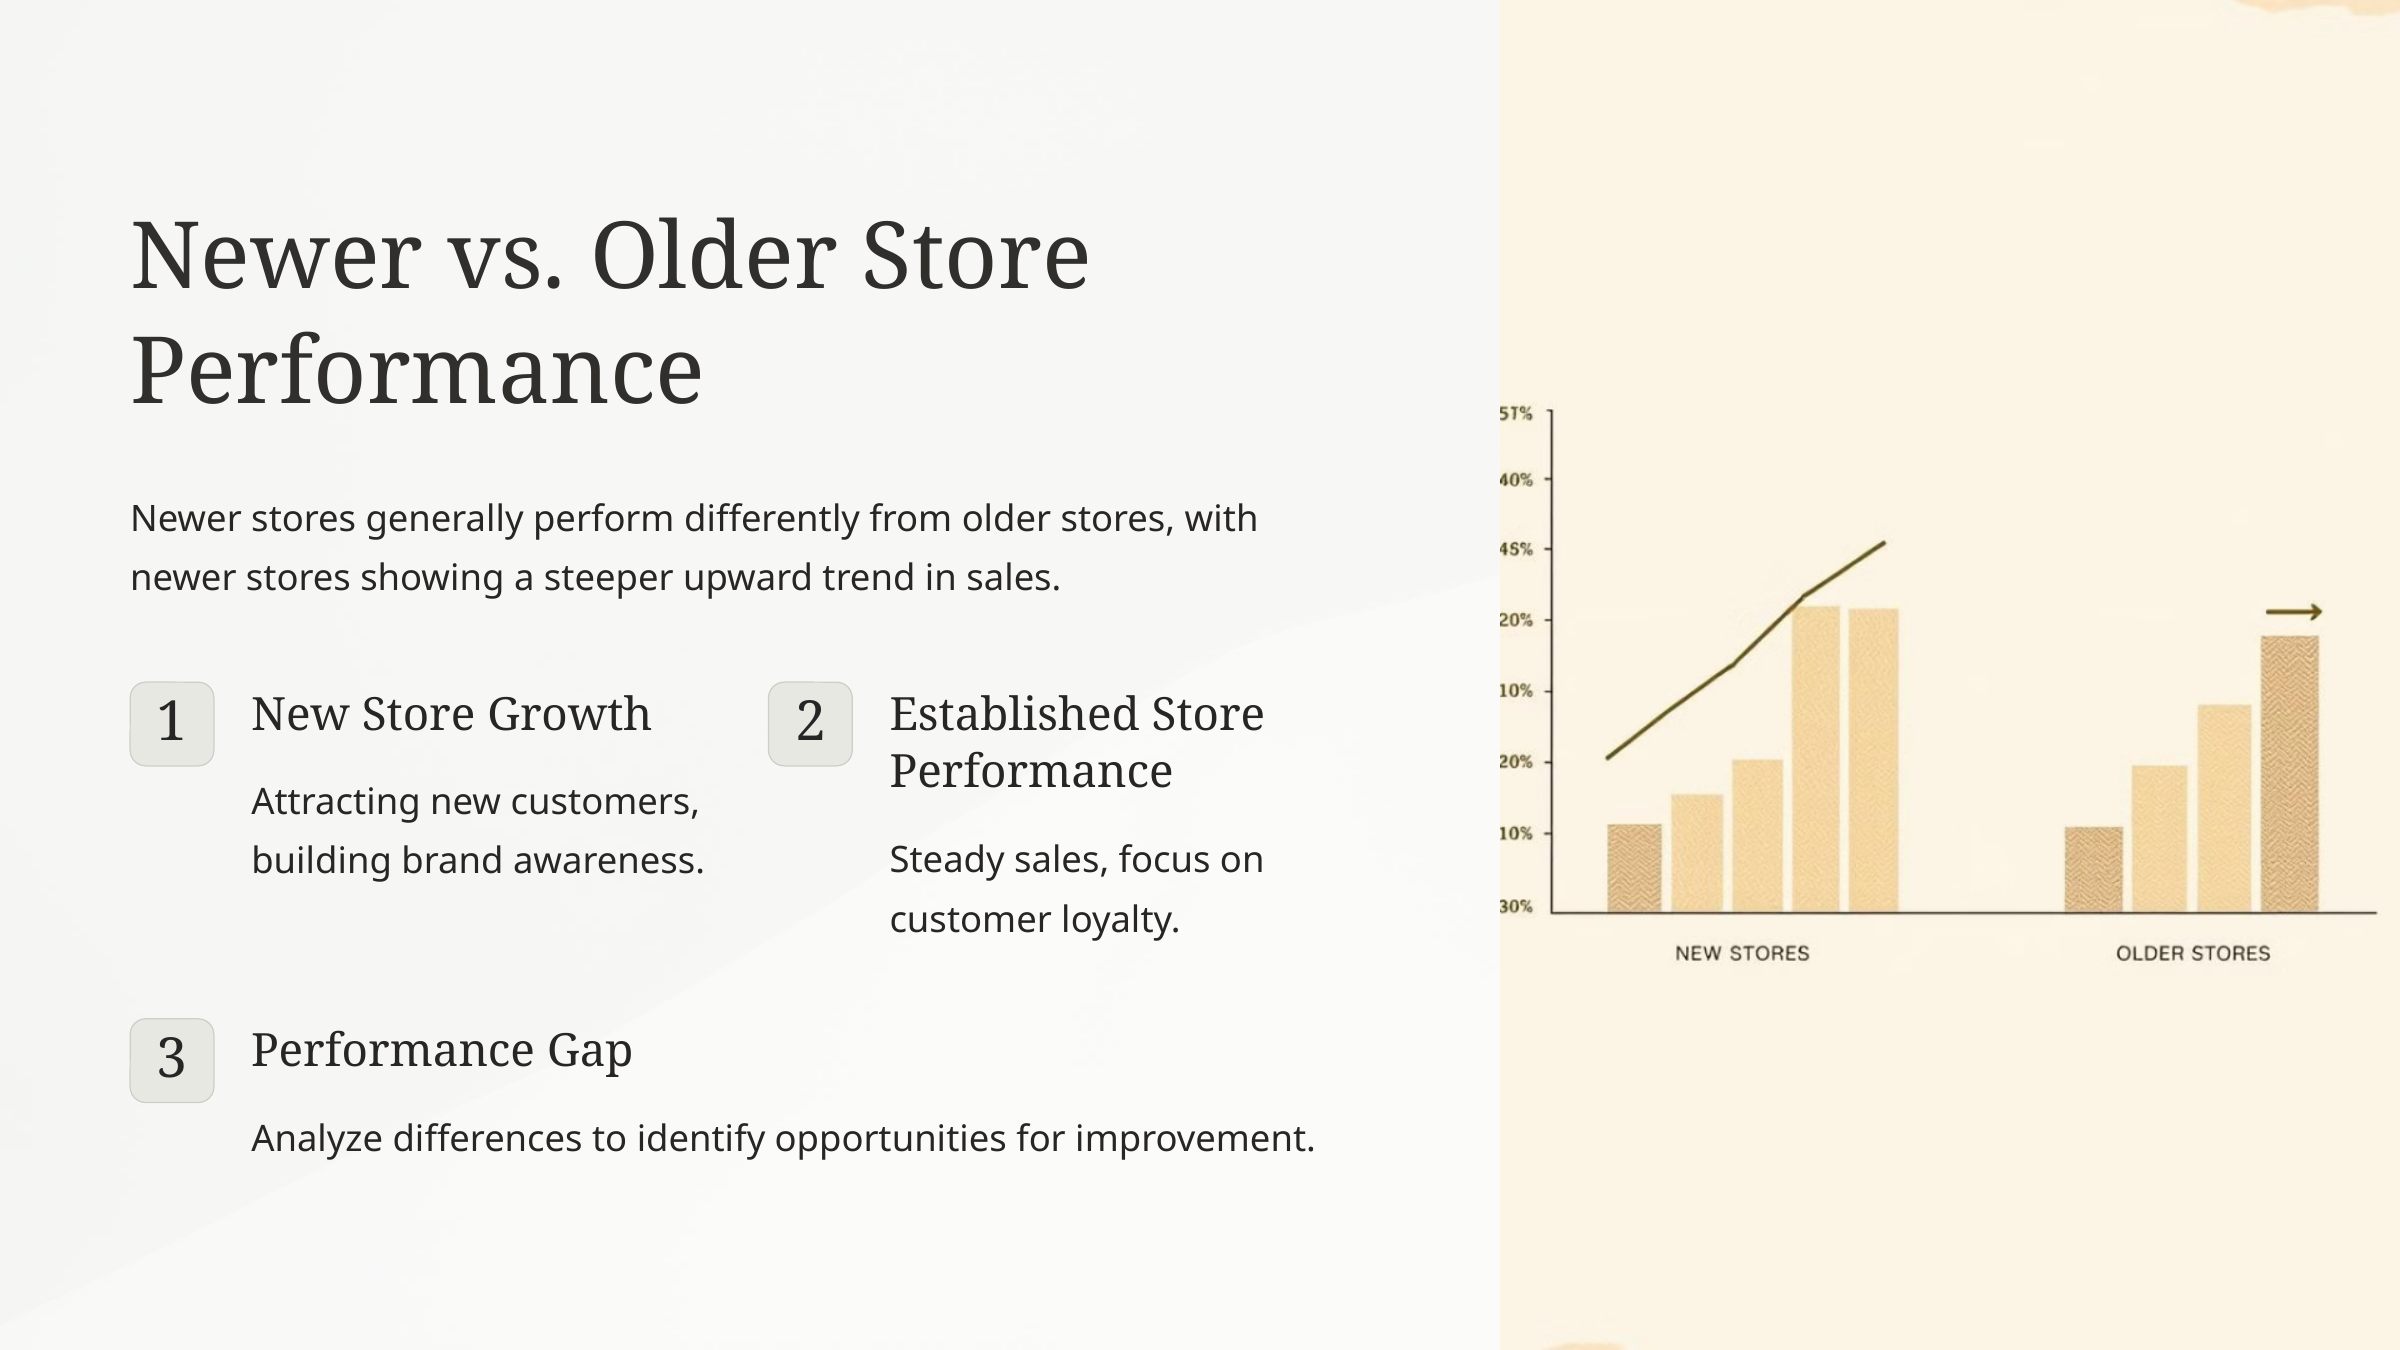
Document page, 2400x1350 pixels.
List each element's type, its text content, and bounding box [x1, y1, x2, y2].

text_box [768, 682, 853, 766]
text_box 2 [794, 696, 826, 752]
text_box Attracting new customers, building brand awareness. [251, 762, 732, 882]
picture [1499, 0, 2400, 1350]
text_box Newer vs. Older Store Performance [130, 191, 1370, 424]
text_box Steady sales, focus on customer loyalty. [889, 820, 1370, 940]
text_box 3 [156, 1032, 188, 1089]
text_box New Store Growth [251, 682, 717, 741]
text_box Performance Gap [251, 1018, 717, 1077]
text_box Analyze differences to identify opportunities for improvement. [251, 1099, 1370, 1159]
text_box 1 [160, 696, 184, 752]
text_box Established Store Performance [889, 682, 1370, 799]
text_box Newer stores generally perform differently from older stores, with newer stores showing a steeper upward trend in sales. [130, 479, 1370, 599]
text_box [130, 682, 214, 766]
text_box [130, 1018, 214, 1103]
